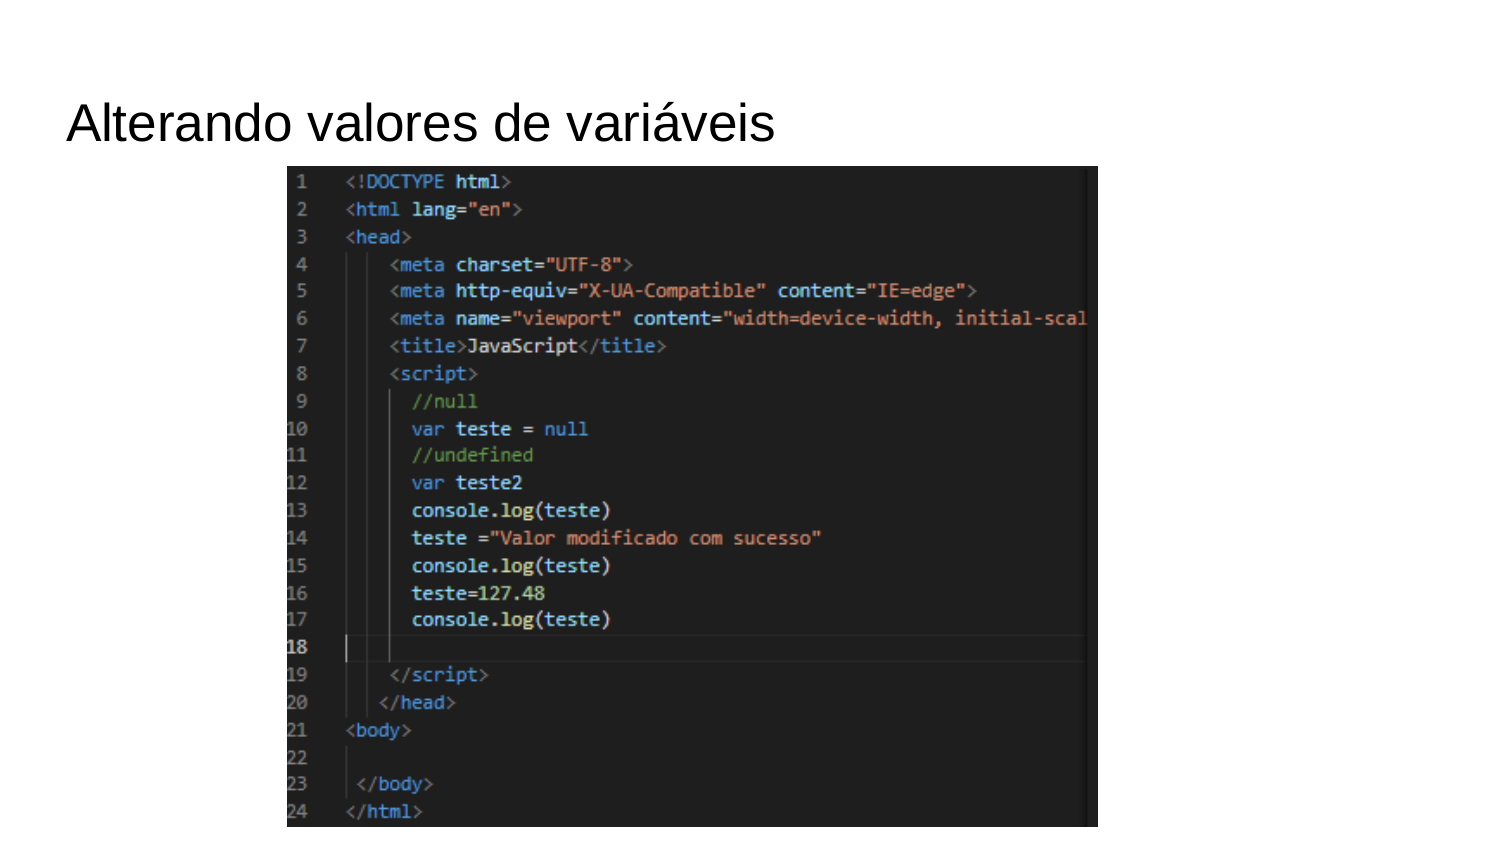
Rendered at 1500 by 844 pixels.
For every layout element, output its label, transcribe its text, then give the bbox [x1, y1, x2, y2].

title Alterando valores de variáveis [51, 72, 1449, 167]
picture [287, 166, 1098, 827]
